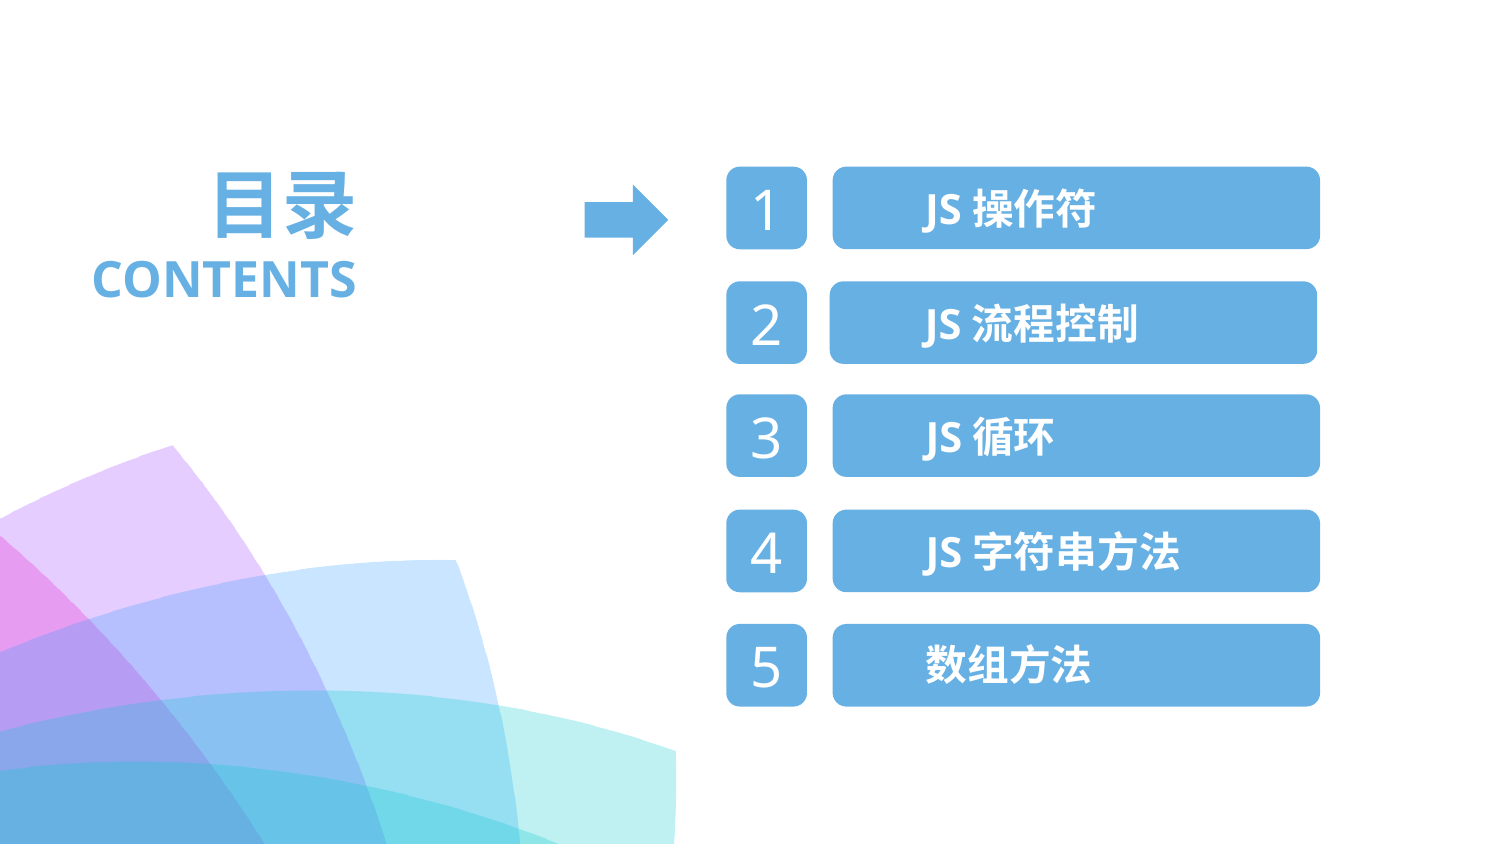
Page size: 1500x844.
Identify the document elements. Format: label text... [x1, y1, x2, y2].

text_box 2 [724, 279, 810, 367]
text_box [832, 623, 1321, 707]
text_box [832, 509, 1321, 593]
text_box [832, 166, 1321, 250]
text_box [832, 394, 1321, 478]
text_box 目录 CONTENTS [17, 150, 372, 316]
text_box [829, 281, 1318, 365]
picture [0, 428, 814, 844]
text_box 3 [724, 392, 810, 426]
text_box 1 [724, 164, 810, 252]
text_box [582, 182, 671, 258]
